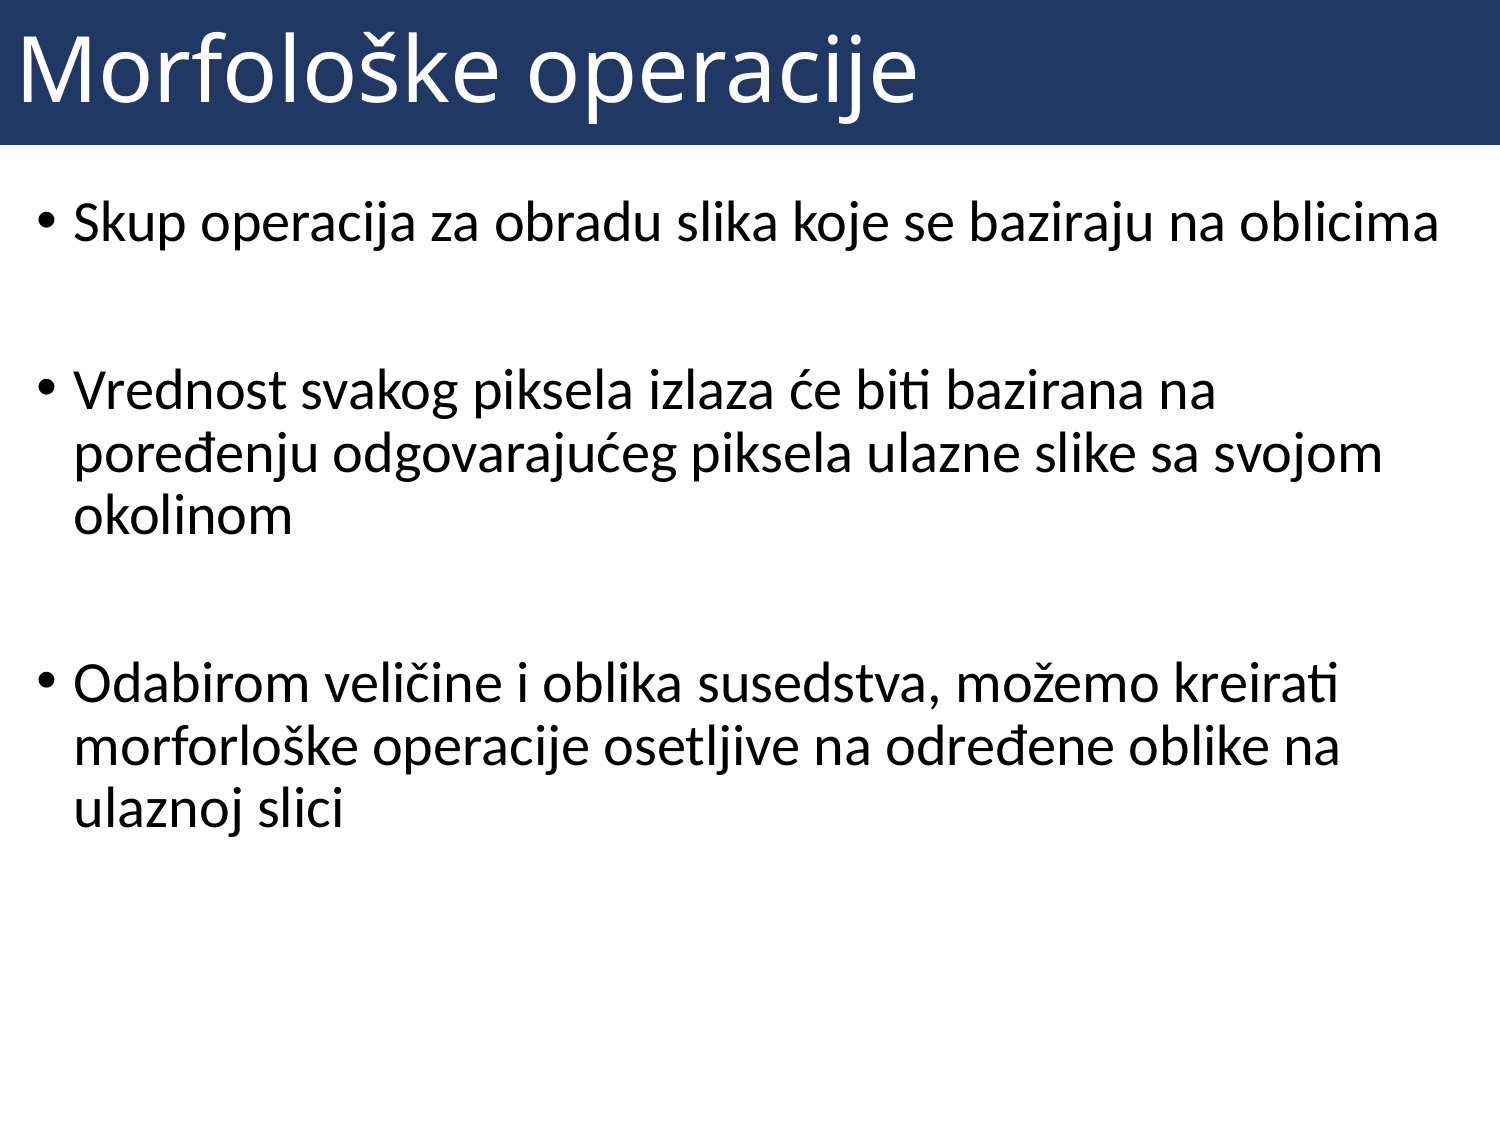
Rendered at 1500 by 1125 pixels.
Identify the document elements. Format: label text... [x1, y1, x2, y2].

title Morfološke operacije [0, 0, 1500, 145]
list Skup operacija za obradu slika koje se baziraju na oblicima Vrednost svakog piksela izlaza će biti bazirana na poređenju odgovarajućeg piksela ulazne slike sa svojom okolinom Odabirom veličine i oblika susedstva, možemo kreirati morforloške operacije osetljive na određene oblike na ulaznoj slici [21, 184, 1479, 1026]
